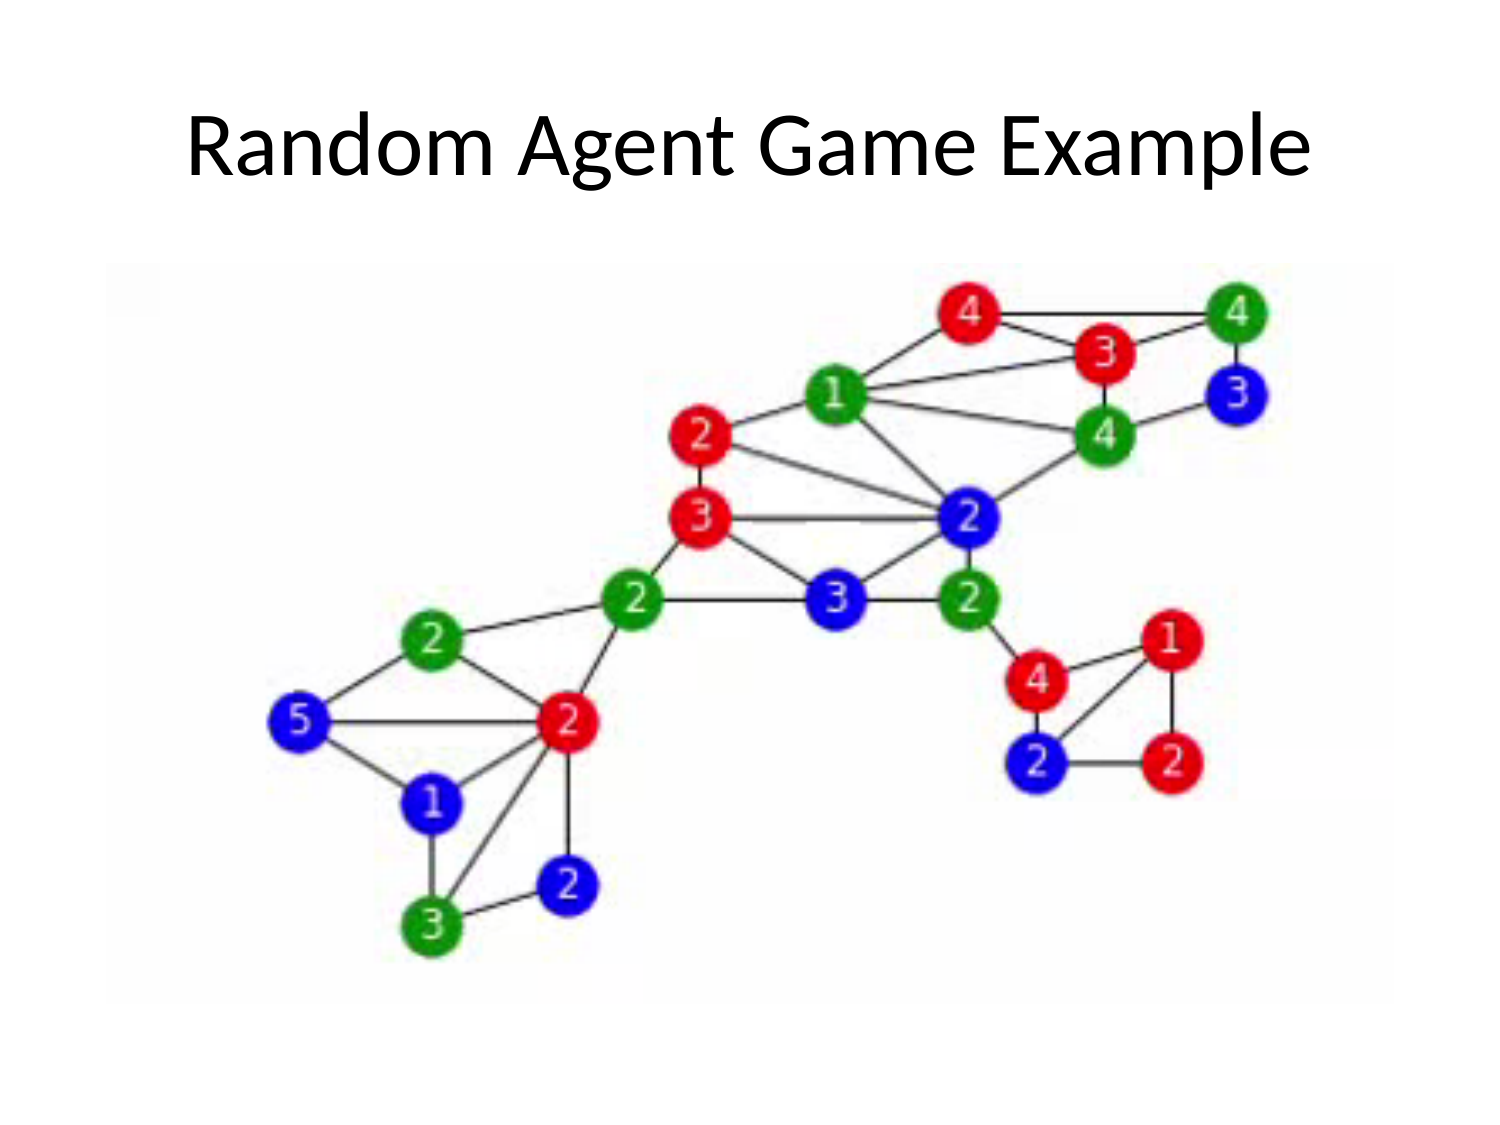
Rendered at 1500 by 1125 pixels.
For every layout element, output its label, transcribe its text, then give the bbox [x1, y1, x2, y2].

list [105, 262, 1395, 1005]
title Random Agent Game Example [75, 45, 1425, 233]
